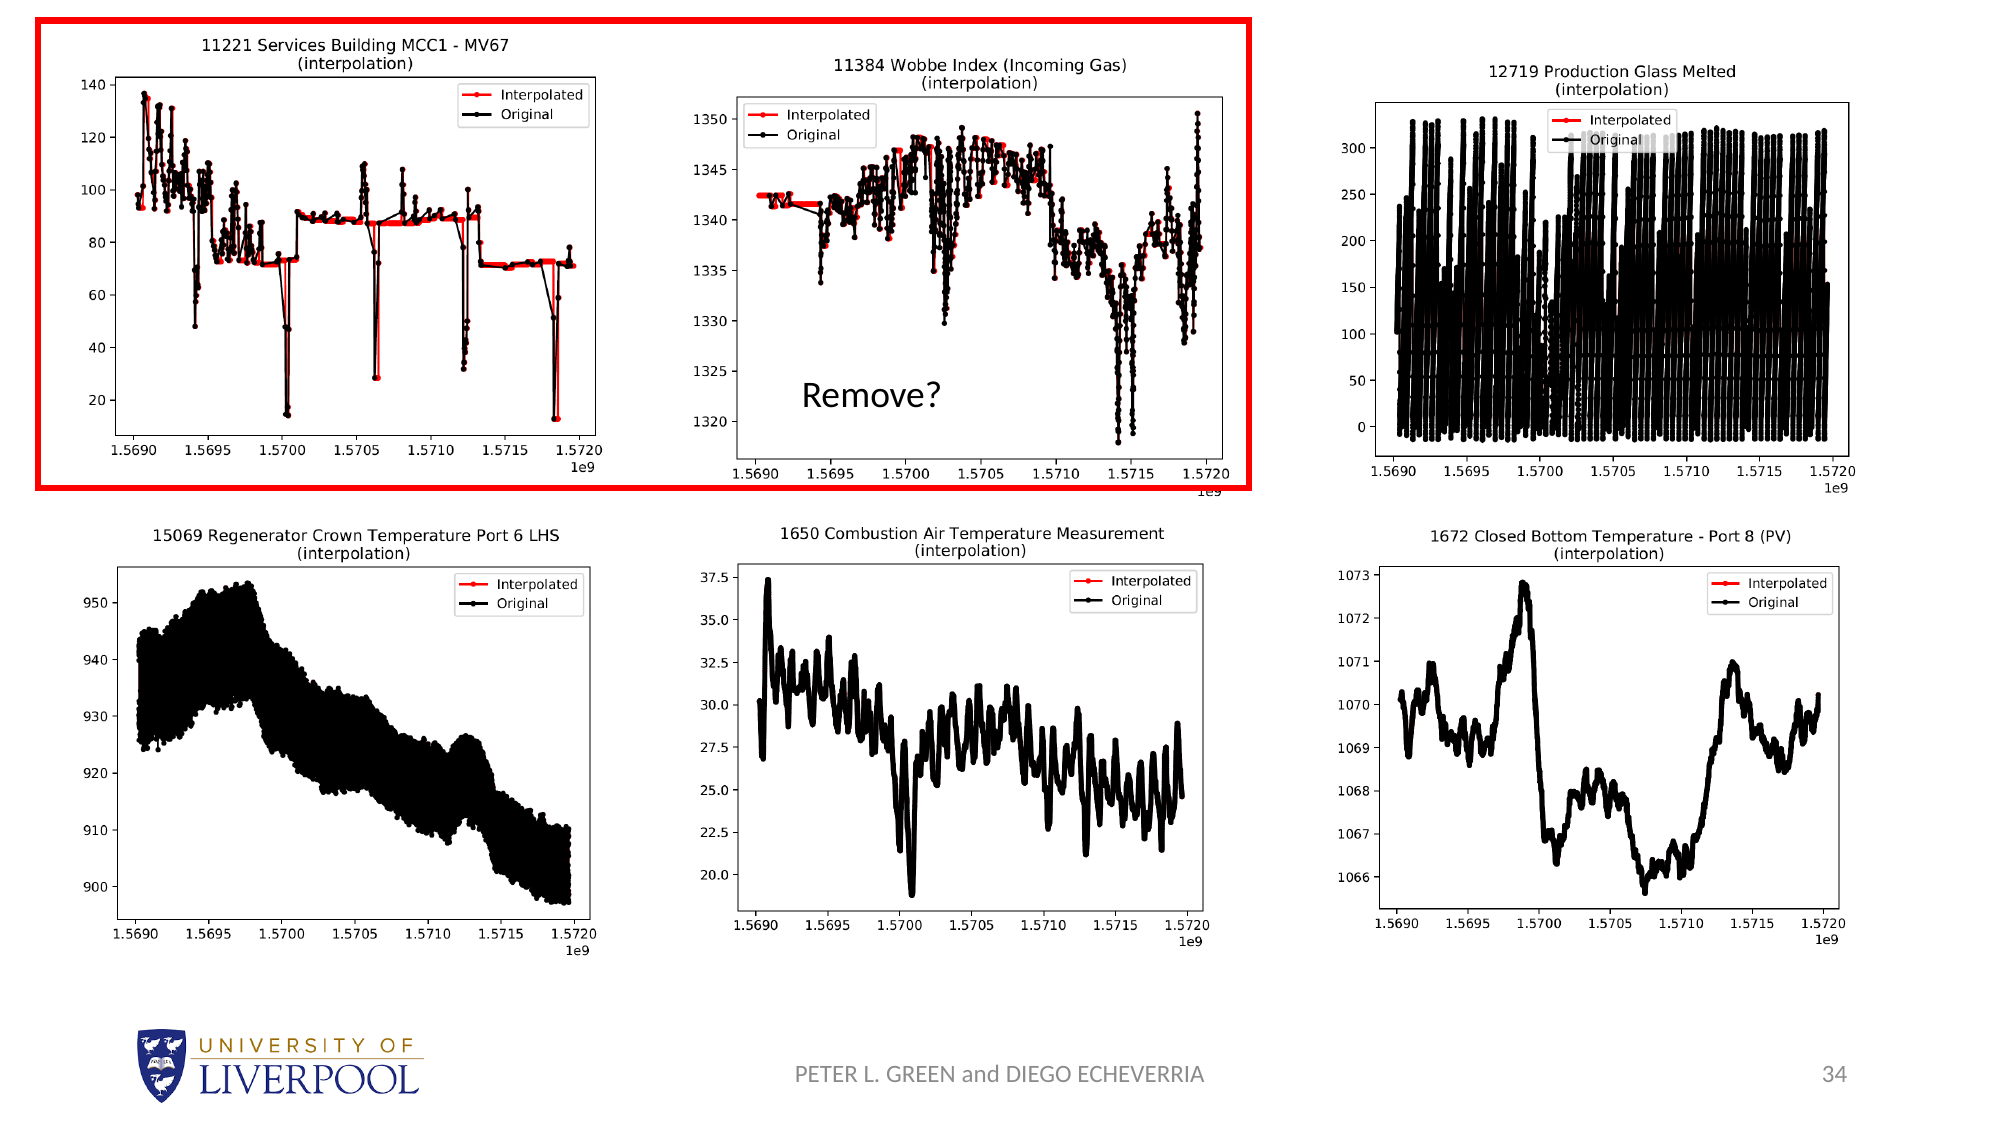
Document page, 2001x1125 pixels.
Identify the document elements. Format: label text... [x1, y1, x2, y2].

picture [137, 1029, 424, 1103]
picture [70, 30, 625, 478]
picture [662, 45, 1250, 963]
picture [70, 513, 611, 959]
slide_number 34 [1412, 1042, 1863, 1103]
picture [1337, 56, 1882, 504]
footer PETER L. GREEN and DIEGO ECHEVERRIA [662, 1042, 1338, 1103]
picture [1324, 510, 1856, 959]
text_box [37, 19, 1250, 489]
